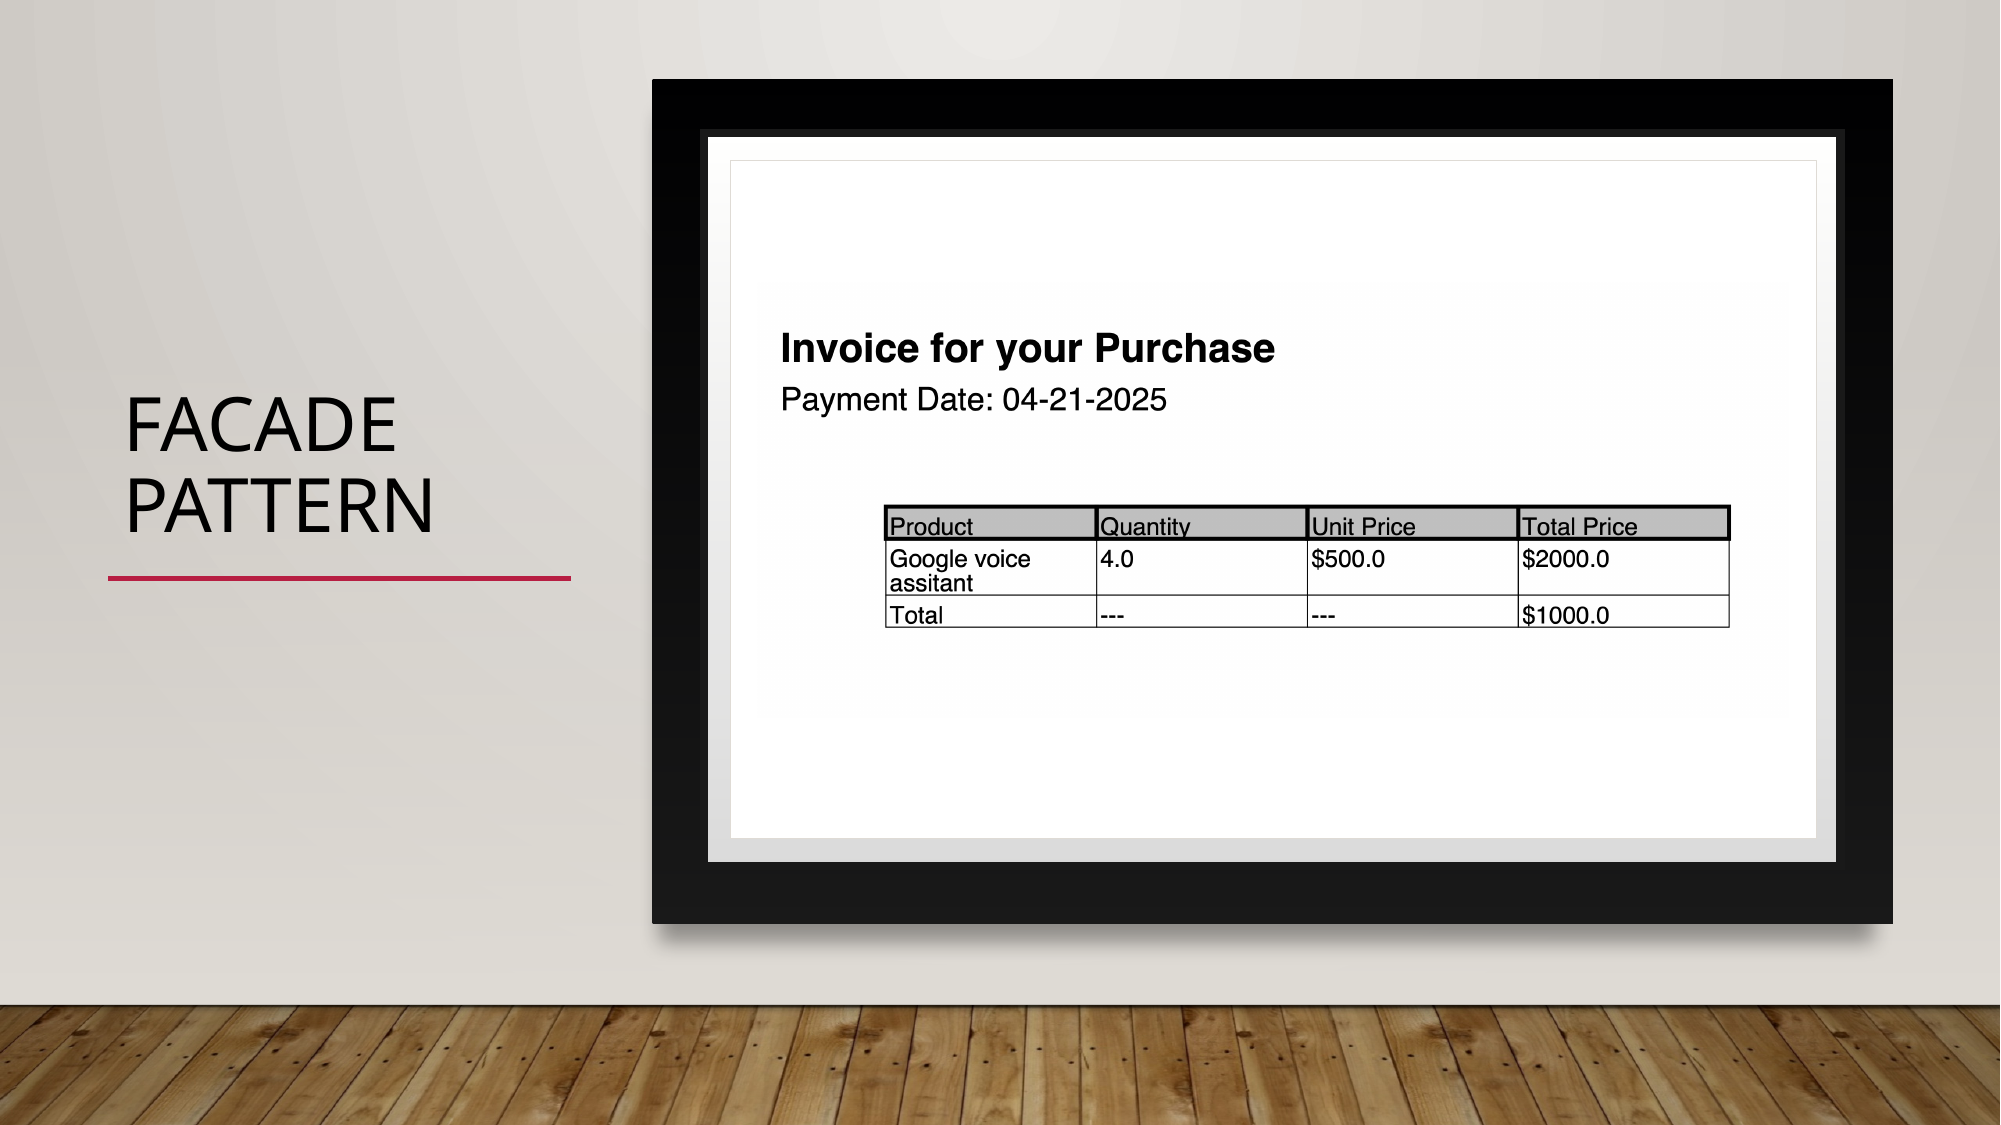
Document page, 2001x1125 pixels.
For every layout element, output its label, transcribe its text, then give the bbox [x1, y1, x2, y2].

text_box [652, 78, 1894, 924]
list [757, 282, 1789, 719]
text_box [0, 330, 2000, 1004]
text_box [0, 0, 2000, 330]
title Facade Pattern [108, 241, 572, 549]
picture [0, 1006, 2000, 1125]
